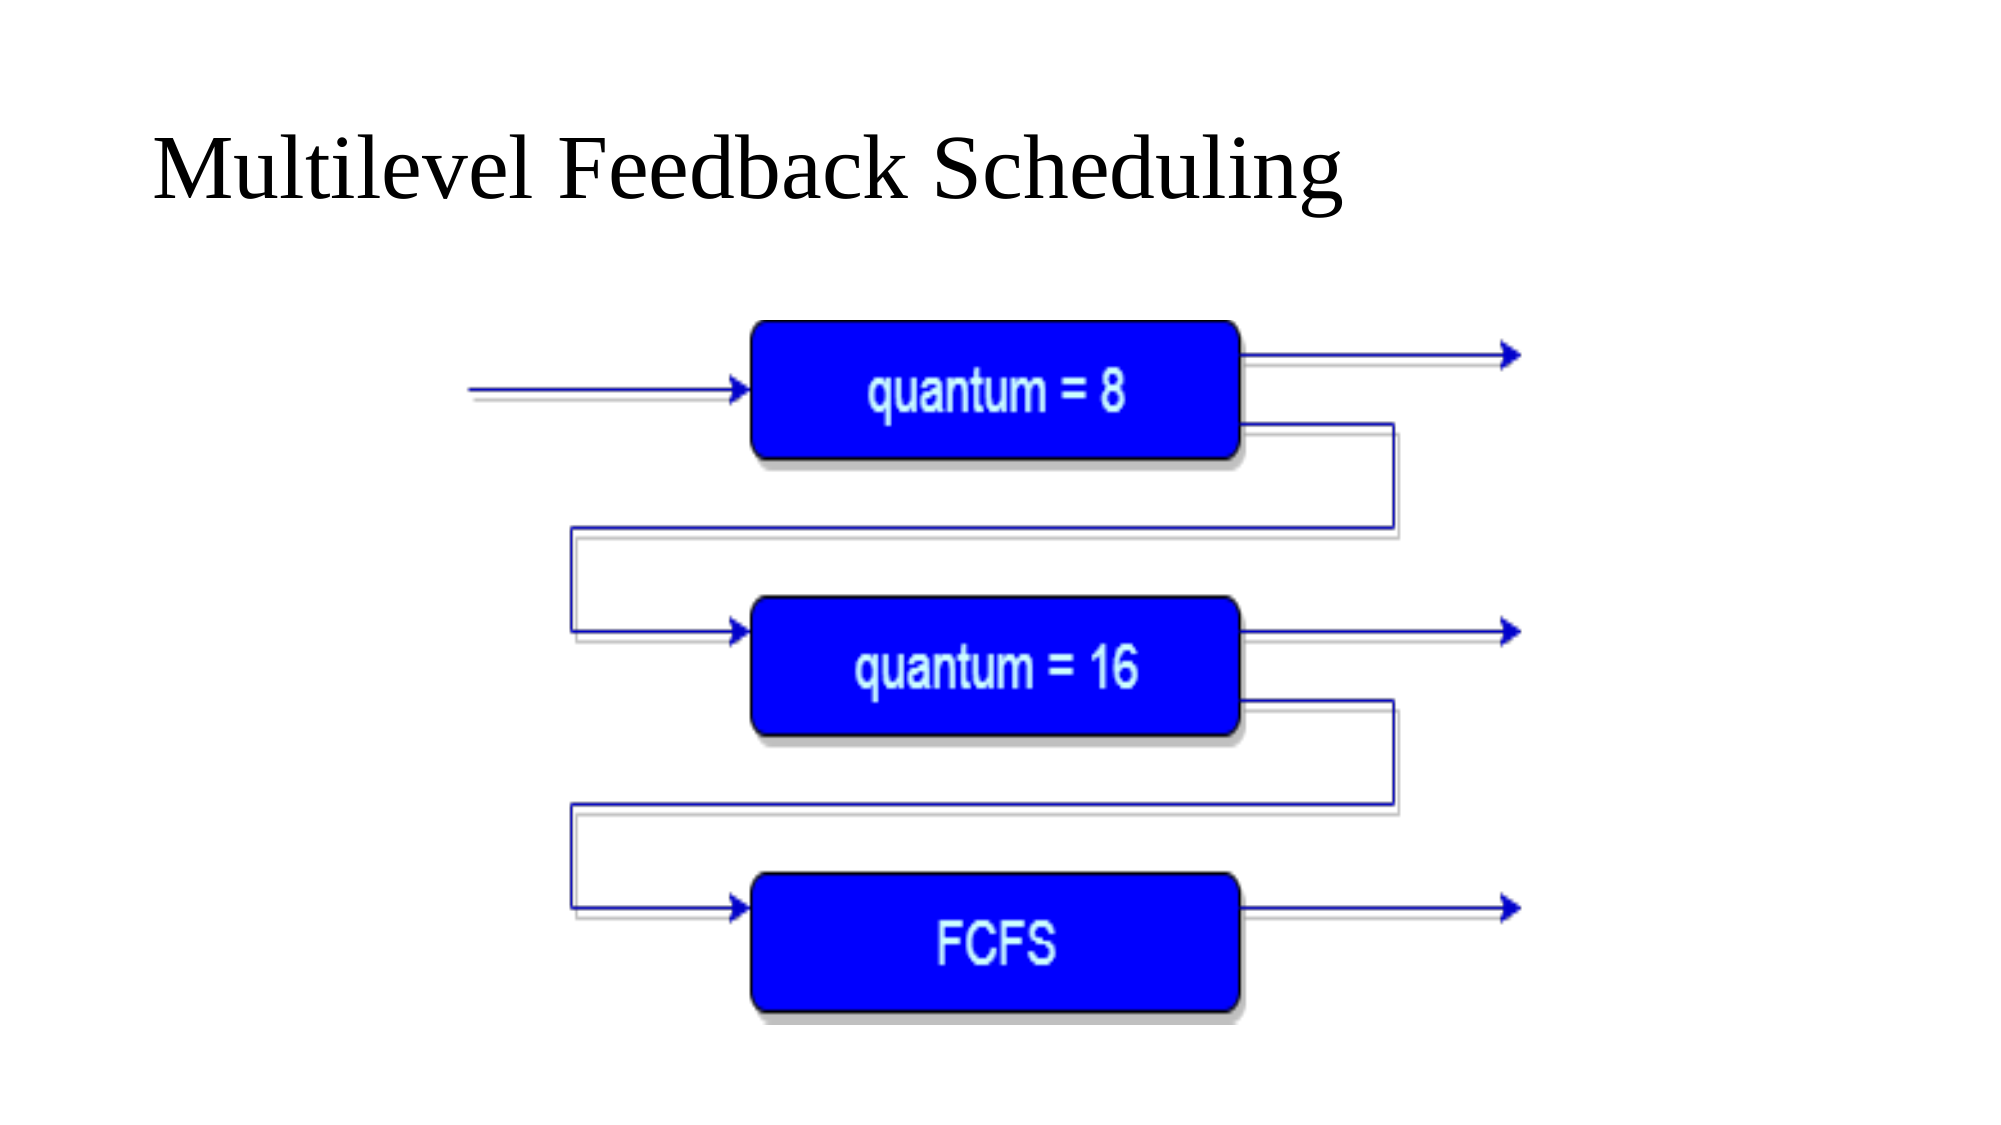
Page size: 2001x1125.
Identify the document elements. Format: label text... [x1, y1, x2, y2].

title Multilevel Feedback Scheduling [137, 59, 1863, 278]
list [449, 319, 1551, 1026]
